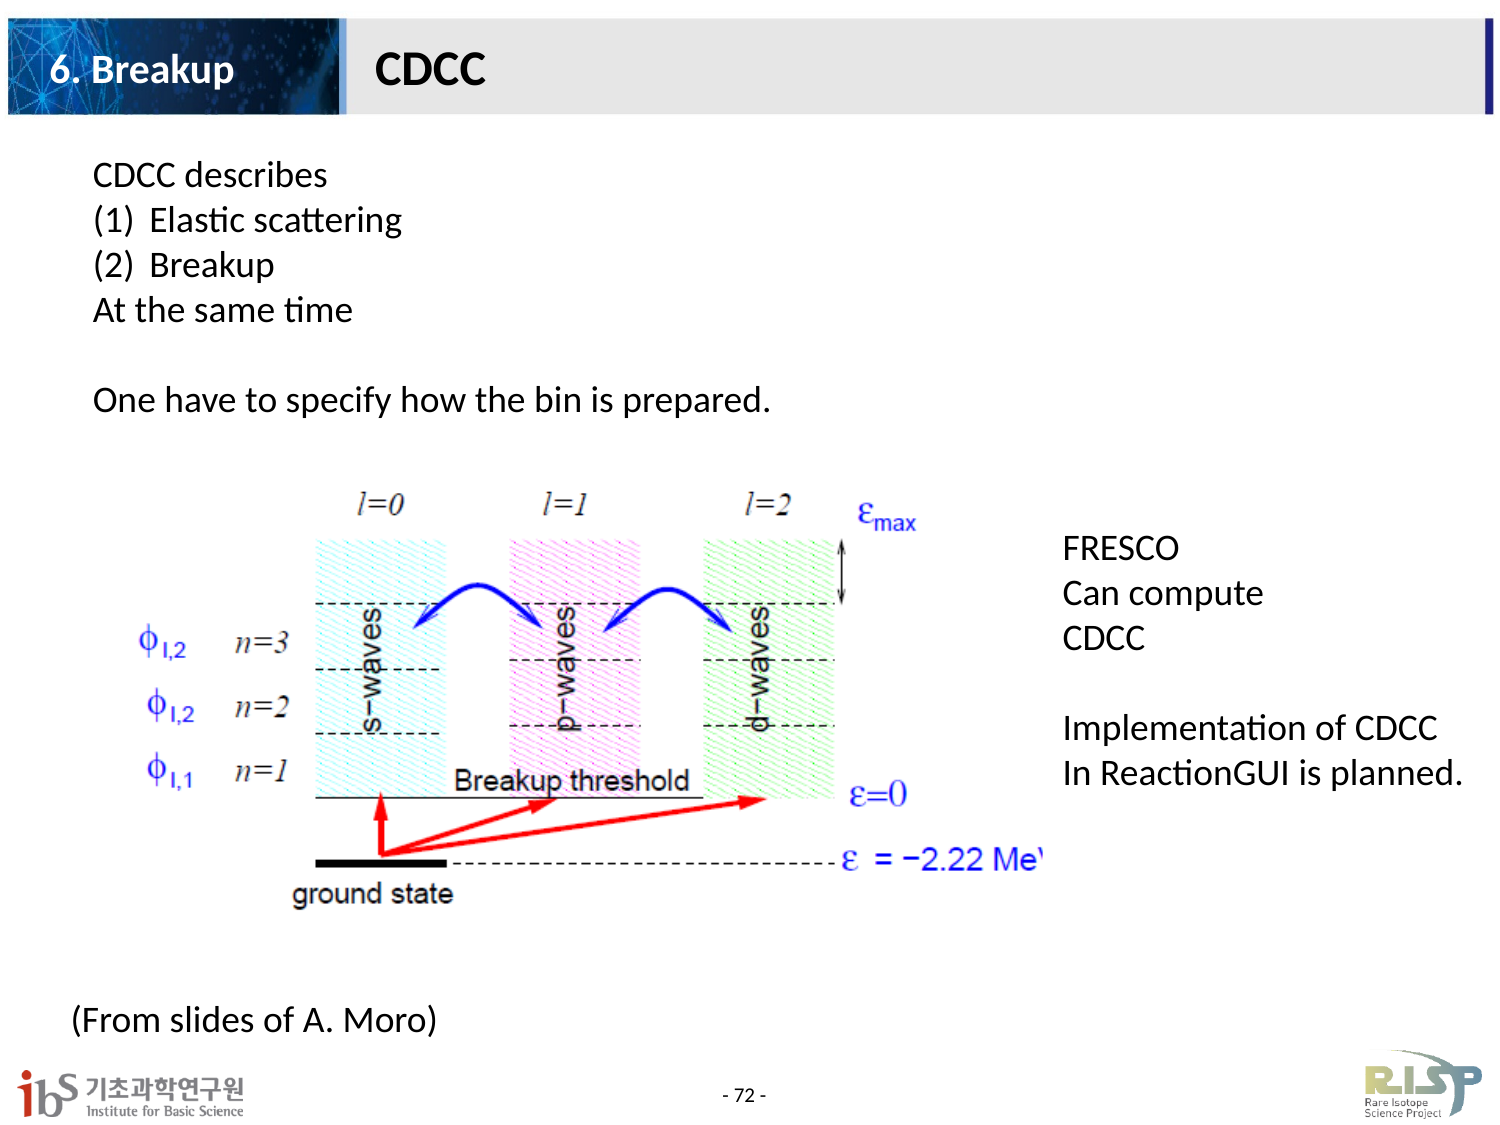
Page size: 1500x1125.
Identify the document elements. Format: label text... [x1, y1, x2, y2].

text_box (From slides of A. Moro) [55, 987, 454, 1048]
picture [17, 1070, 243, 1117]
picture [2, 10, 1500, 130]
text_box FRESCO Can compute CDCC Implementation of CDCC In ReactionGUI is planned. [1107, 515, 1480, 800]
picture [1364, 1049, 1482, 1119]
text_box CDCC describes Elastic scattering Breakup At the same time One have to specify how the bin is prepared. [78, 142, 1069, 428]
picture [100, 456, 1107, 932]
